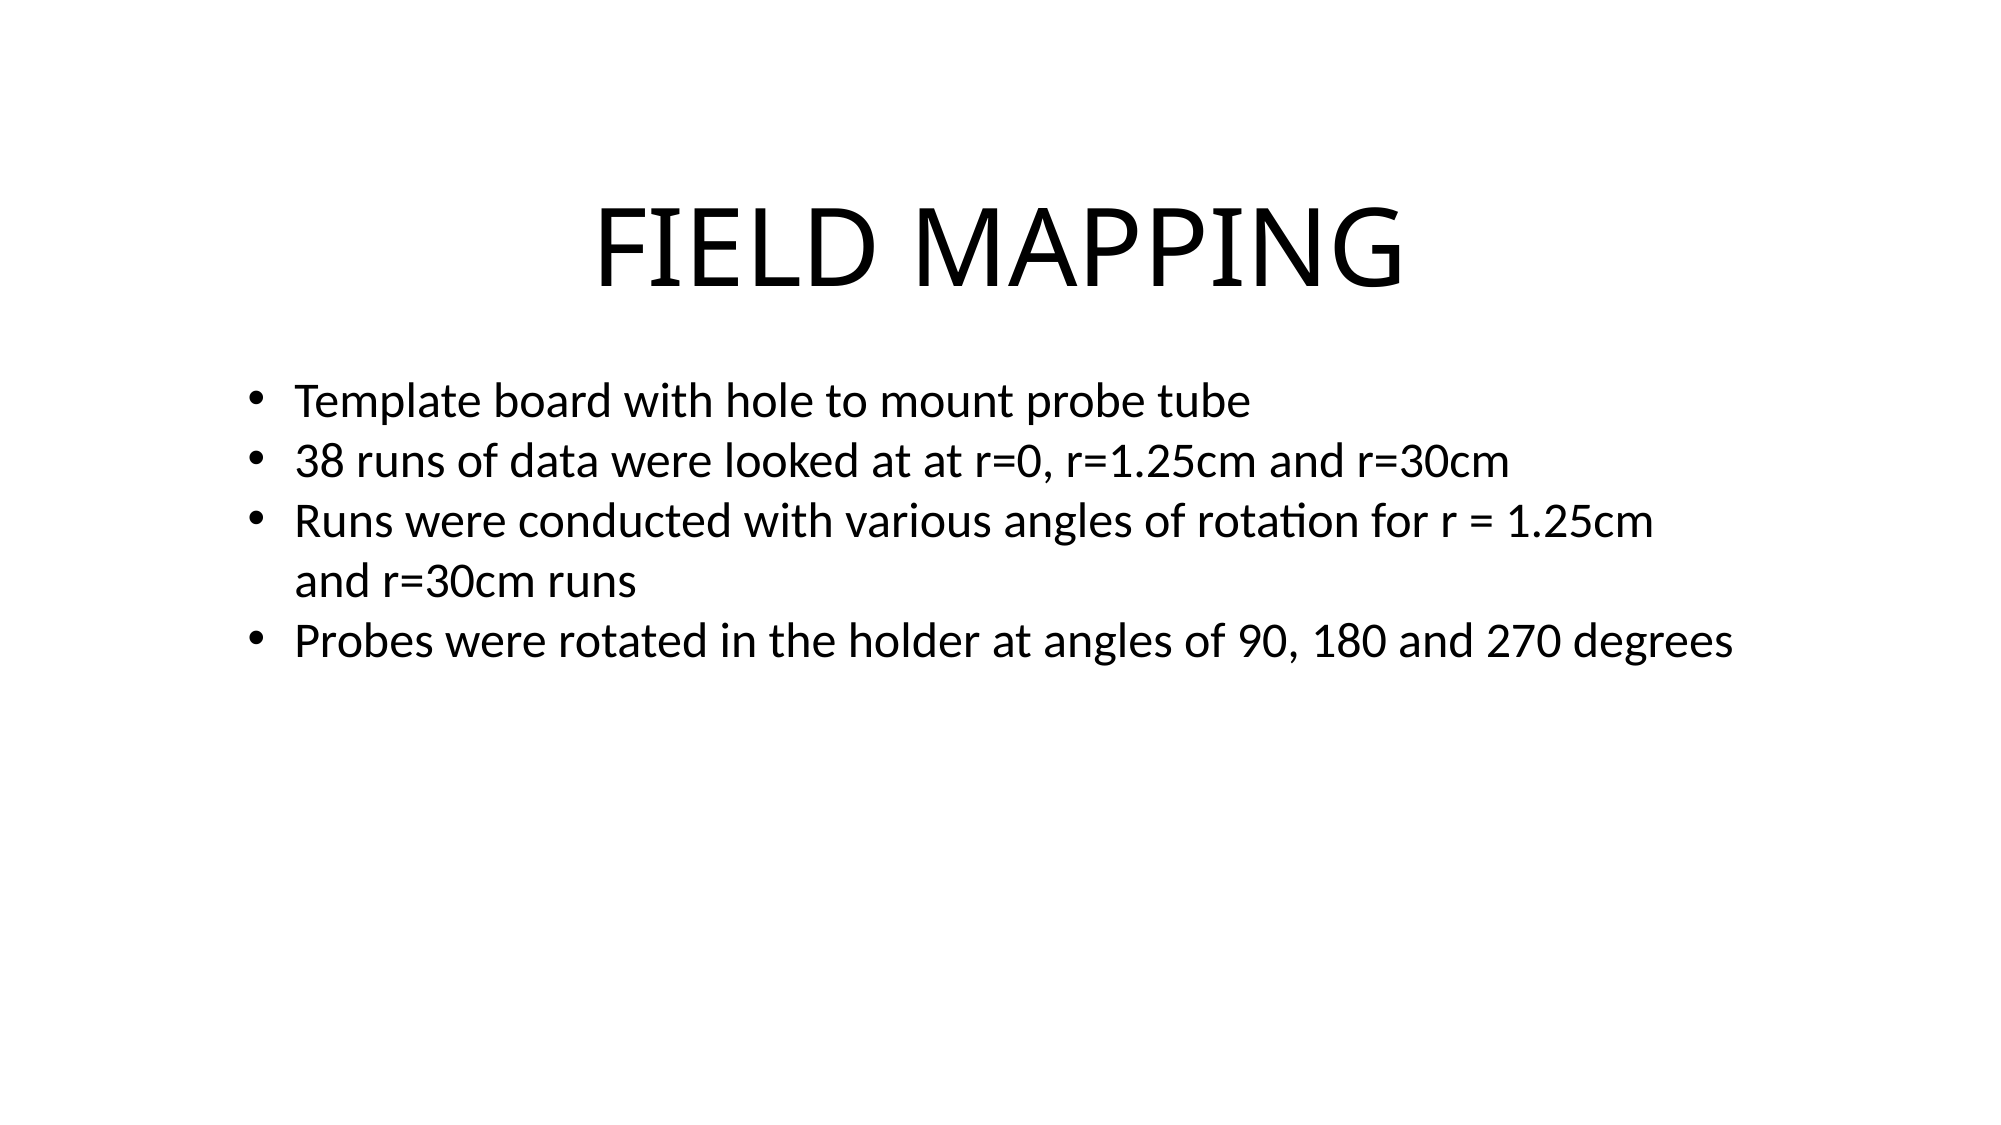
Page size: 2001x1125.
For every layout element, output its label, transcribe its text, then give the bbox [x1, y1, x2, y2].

text_box Template board with hole to mount probe tube 38 runs of data were looked at at r=0, r=1.25cm and r=30cm Runs were conducted with various angles of rotation for r = 1.25cm and r=30cm runs Probes were rotated in the holder at angles of 90, 180 and 270 degrees [232, 359, 1750, 795]
title FIELD MAPPING [249, 184, 1750, 318]
